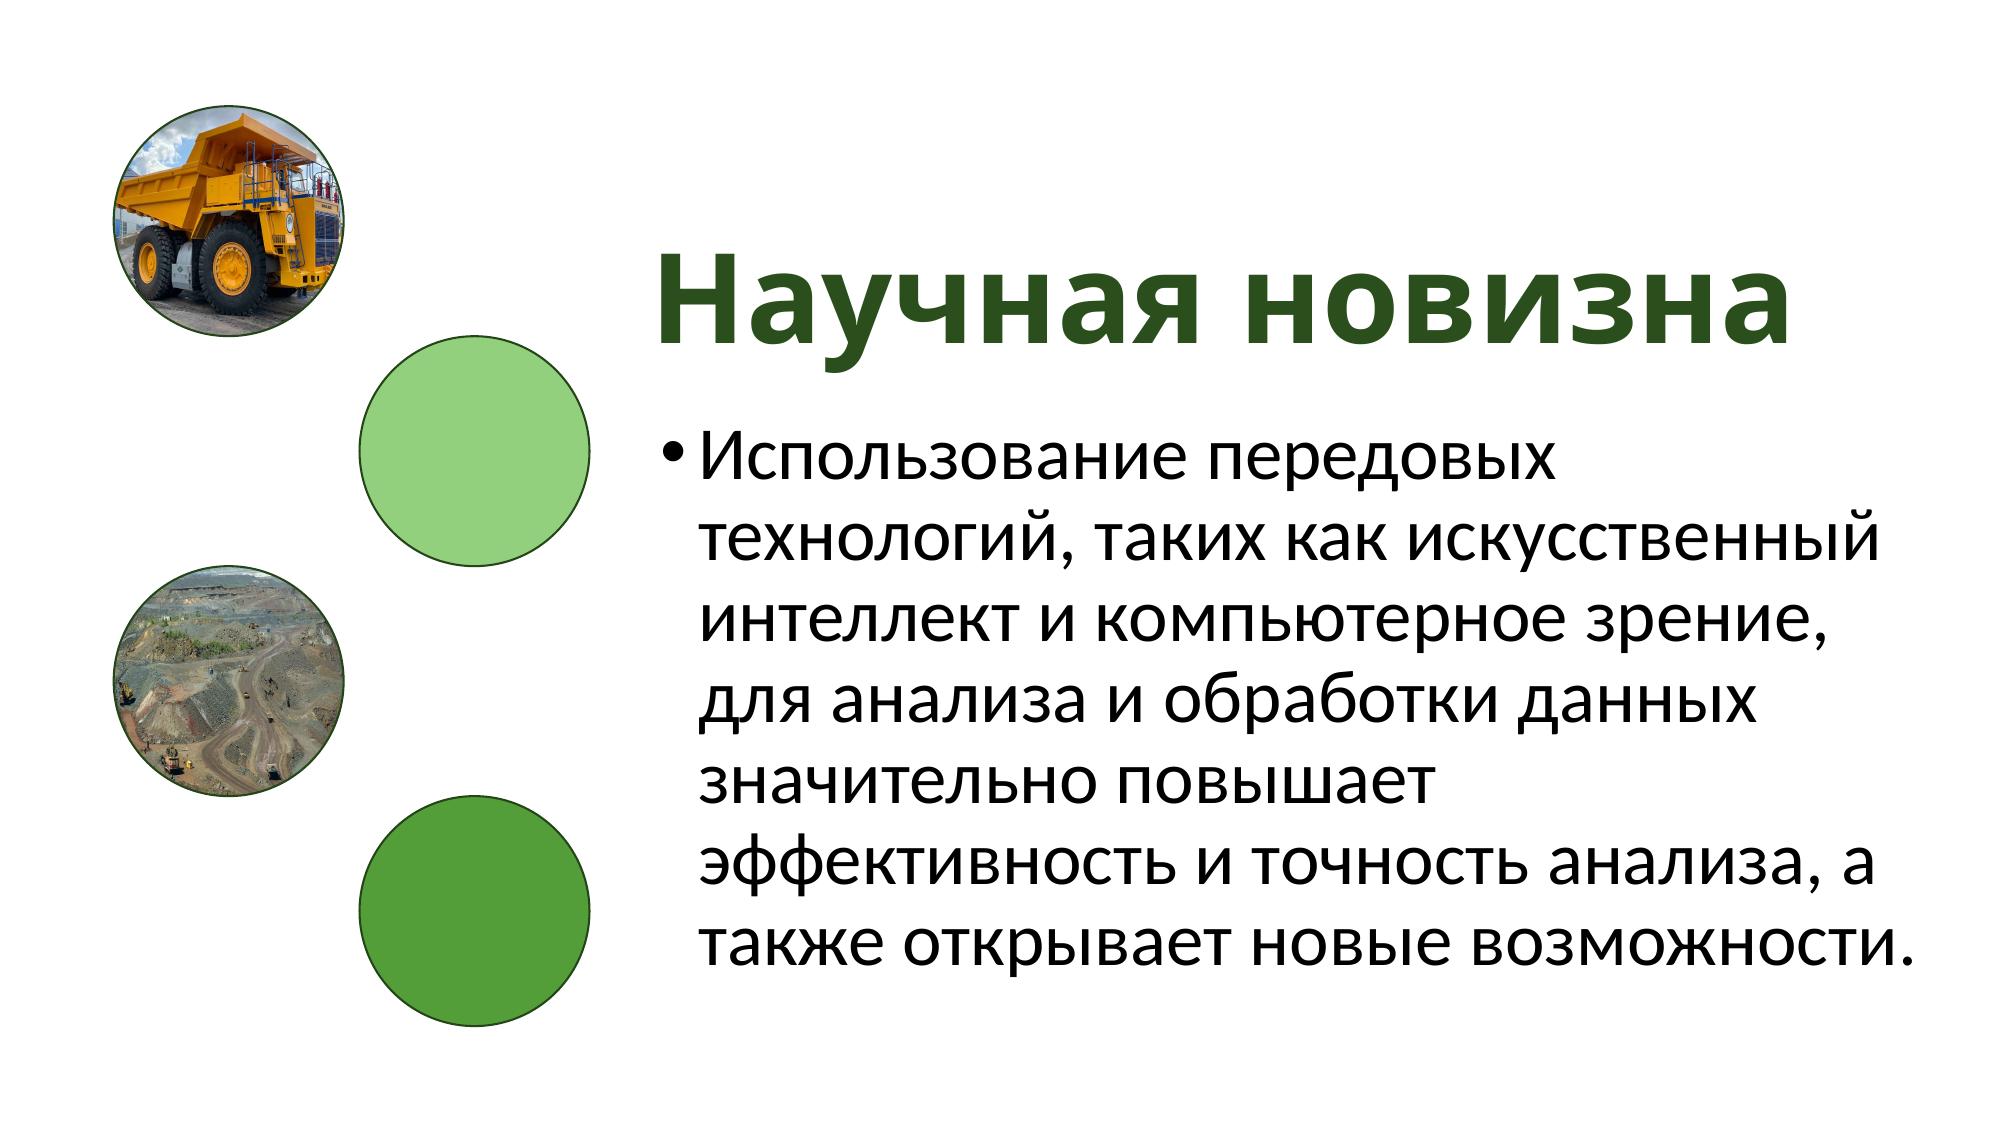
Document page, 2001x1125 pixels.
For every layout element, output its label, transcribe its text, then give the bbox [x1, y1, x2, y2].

text_box [358, 335, 591, 568]
title Научная новизна [635, 139, 2000, 467]
text_box [112, 105, 345, 338]
text_box [112, 565, 345, 798]
list Использование передовых технологий, таких как искусственный интеллект и компьютерное зрение, для анализа и обработки данных значительно повышает эффективность и точность анализа, а также открывает новые возможности. [645, 407, 1943, 1012]
text_box [358, 795, 591, 1028]
